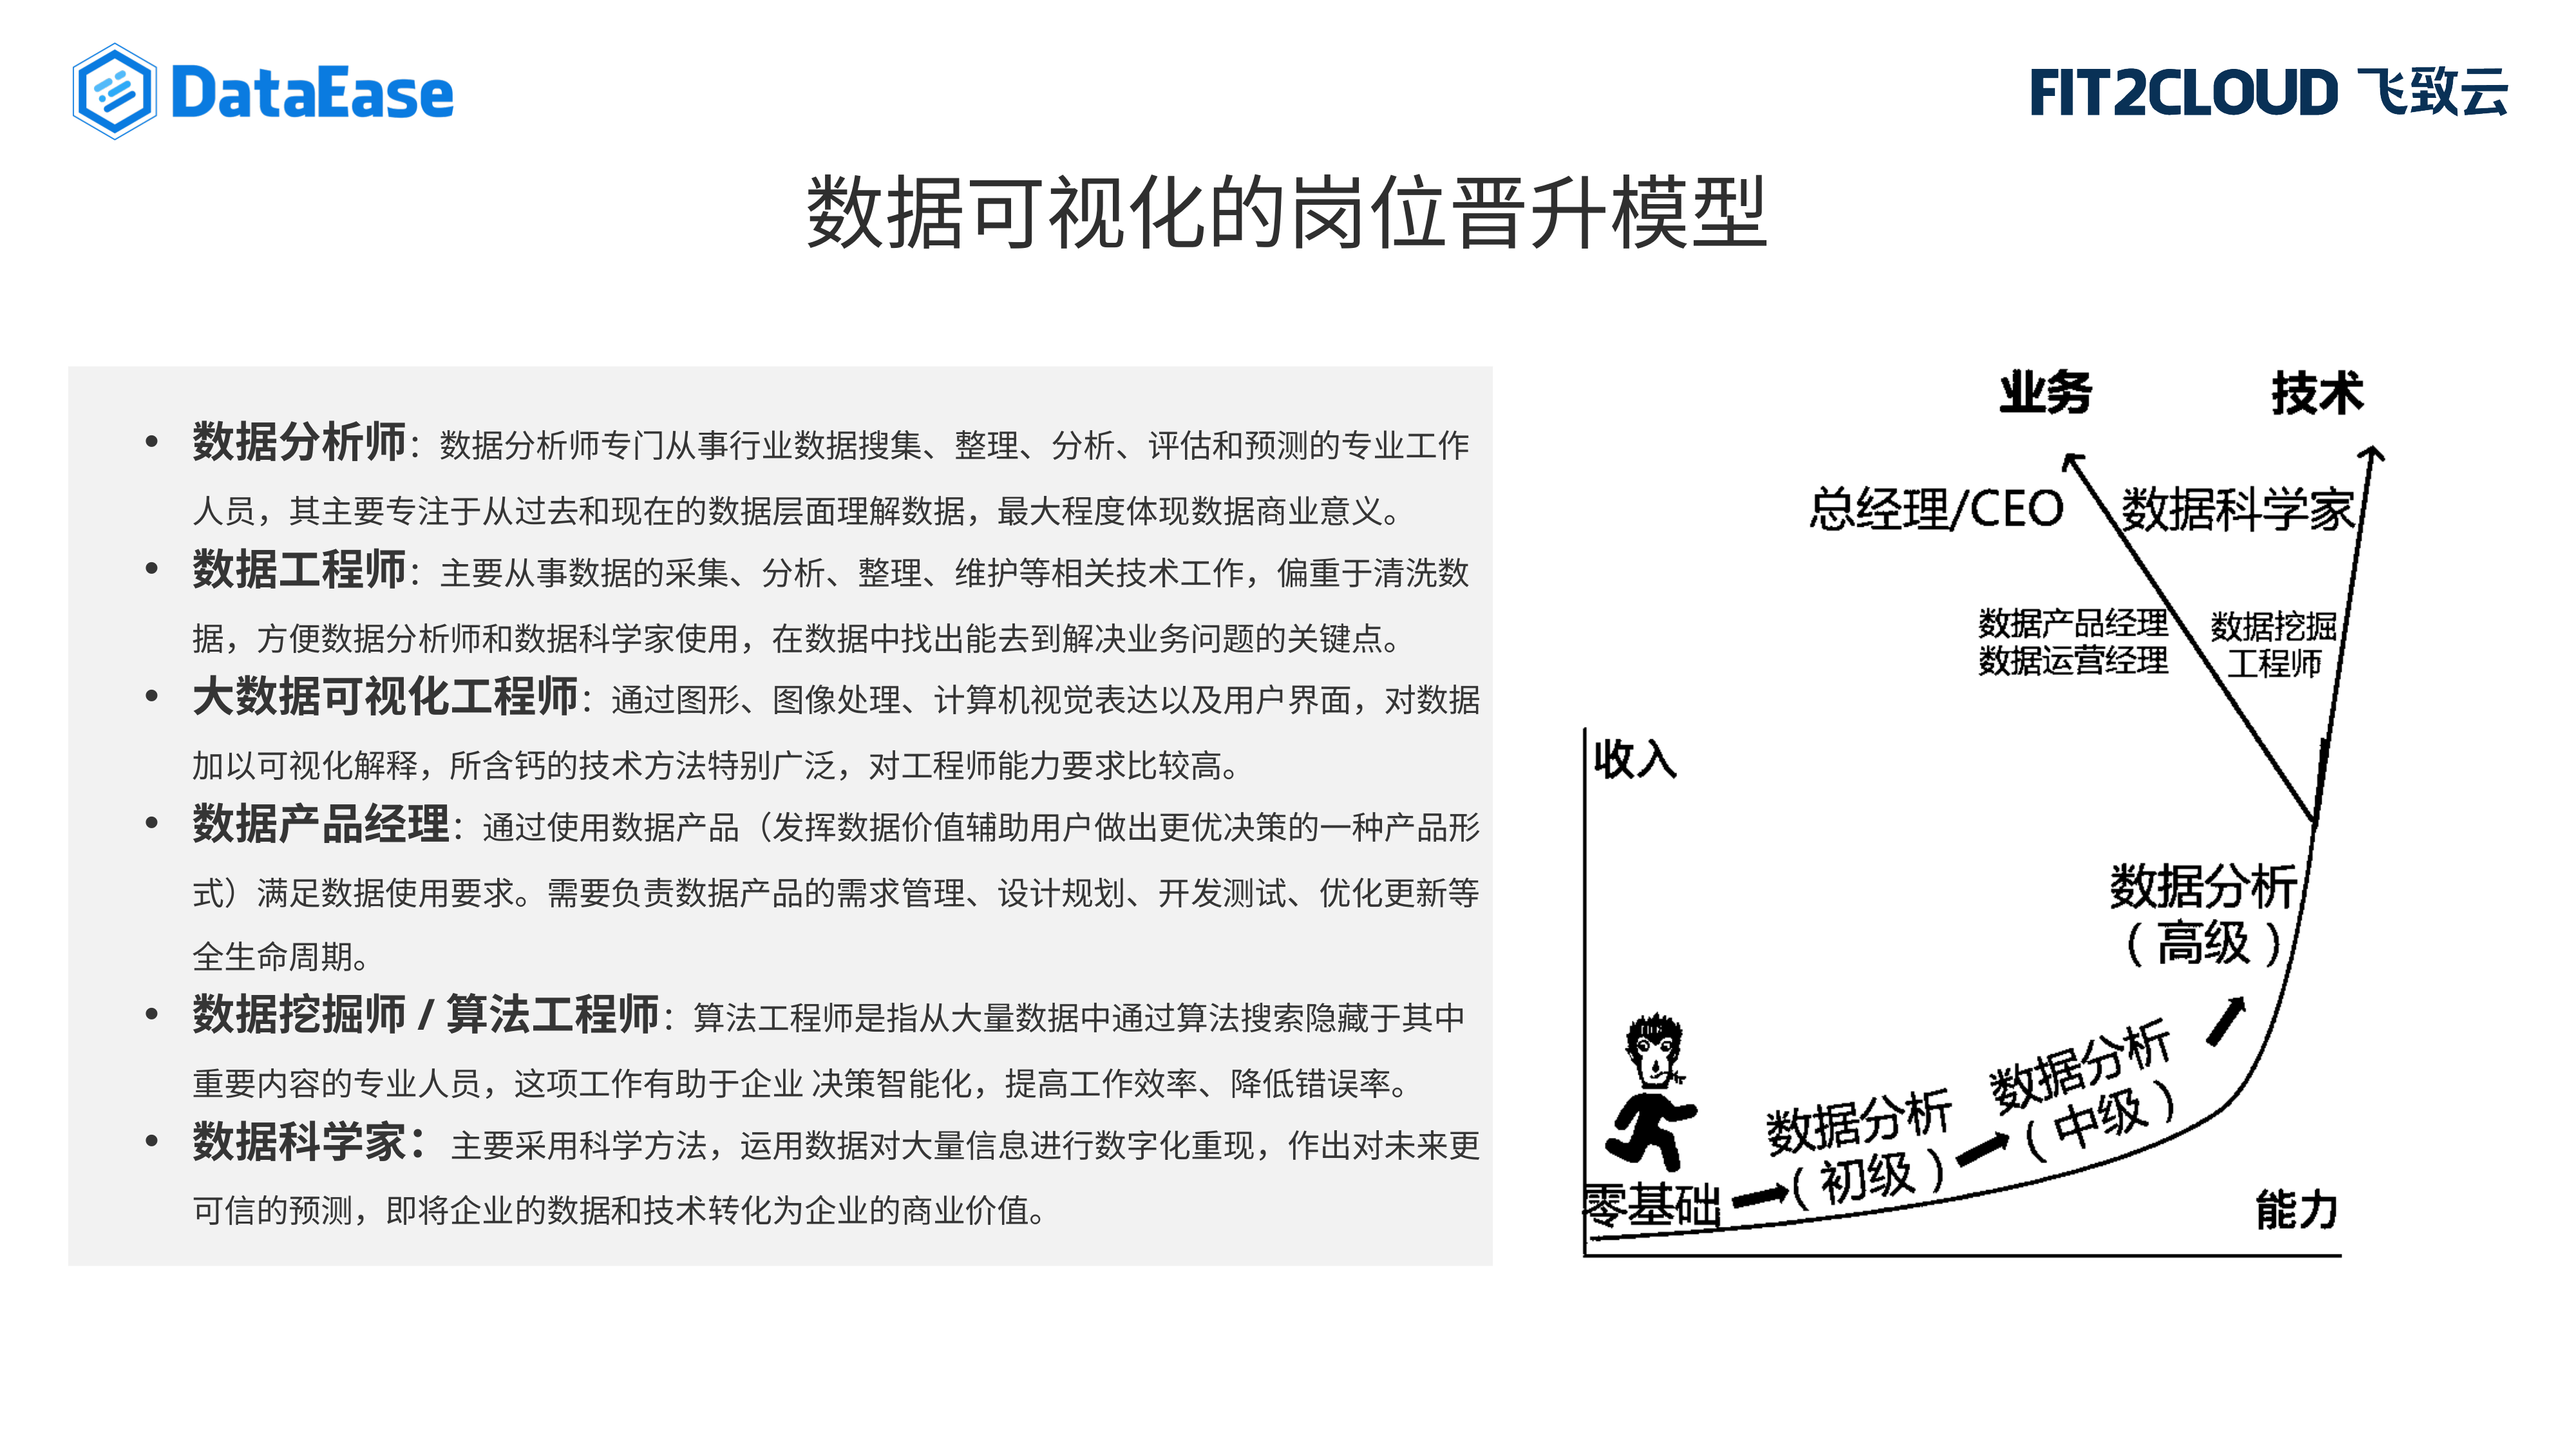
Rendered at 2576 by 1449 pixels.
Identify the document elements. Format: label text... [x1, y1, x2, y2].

text_box 数据分析师：数据分析师专门从事行业数据搜集、整理、分析、评估和预测的专业工作人员，其主要专注于从过去和现在的数据层面理解数据，最大程度体现数据商业意义。 数据工程师：主要从事数据的采集、分析、整理、维护等相关技术工作，偏重于清洗数据，方便数据分析师和数据科学家使用，在数据中找出能去到解决业务问题的关键点。 大数据可视化工程师：通过图形、图像处理、计算机视觉表达以及用户界面，对数据加以可视化解释，所含钙的技术方法特别广泛，对工程师能力要求比较高。 数据产品经理：通过使用数据产品（发挥数据价值辅助用户做出更优决策的一种产品形式）满足数据使用要求。需要负责数据产品的需求管理、设计规划、开发测试、优化更新等全生命周期。 数据挖掘师/算法工程师：算法工程师是指从大量数据中通过算法搜索隐藏于其中重要内容的专业人员，这项工作有助于企业 决策智能化，提高工作效率、降低错误率。 数据科学家：主要采用科学方法，运用数据对大量信息进行数字化重现，作出对未来更可信的预测，即将企业的数据和技术转化为企业的商业价值。 [68, 366, 1493, 1266]
text_box 数据可视化的岗位晋升模型 [683, 152, 1891, 269]
picture [68, 41, 459, 142]
picture [1548, 366, 2392, 1266]
picture [2031, 66, 2508, 117]
